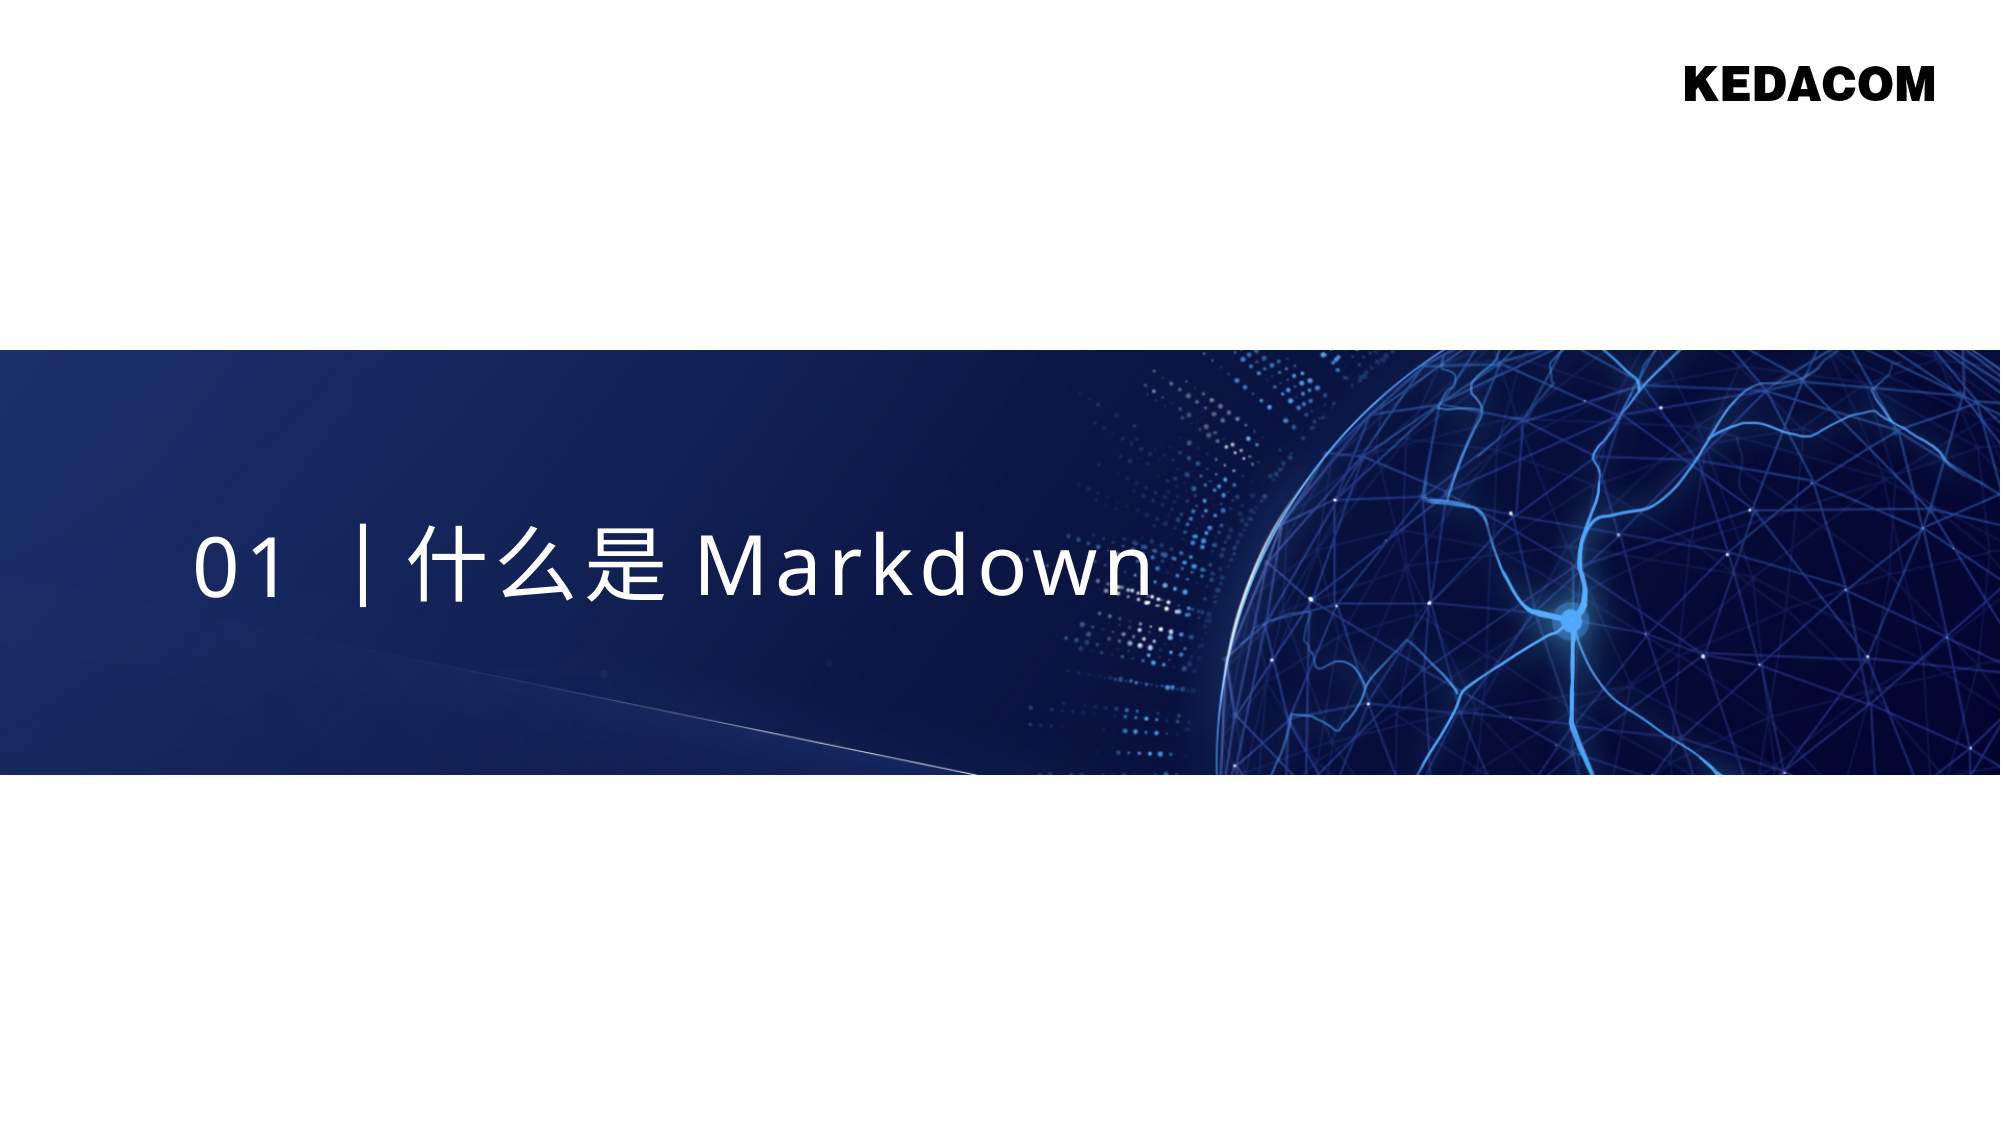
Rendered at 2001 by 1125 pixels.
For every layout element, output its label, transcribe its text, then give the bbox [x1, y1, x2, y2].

picture [1685, 66, 1934, 101]
list 什么是Markdown [390, 481, 1248, 644]
list | [326, 472, 369, 635]
list 01 [153, 482, 309, 645]
picture [0, 350, 2000, 775]
